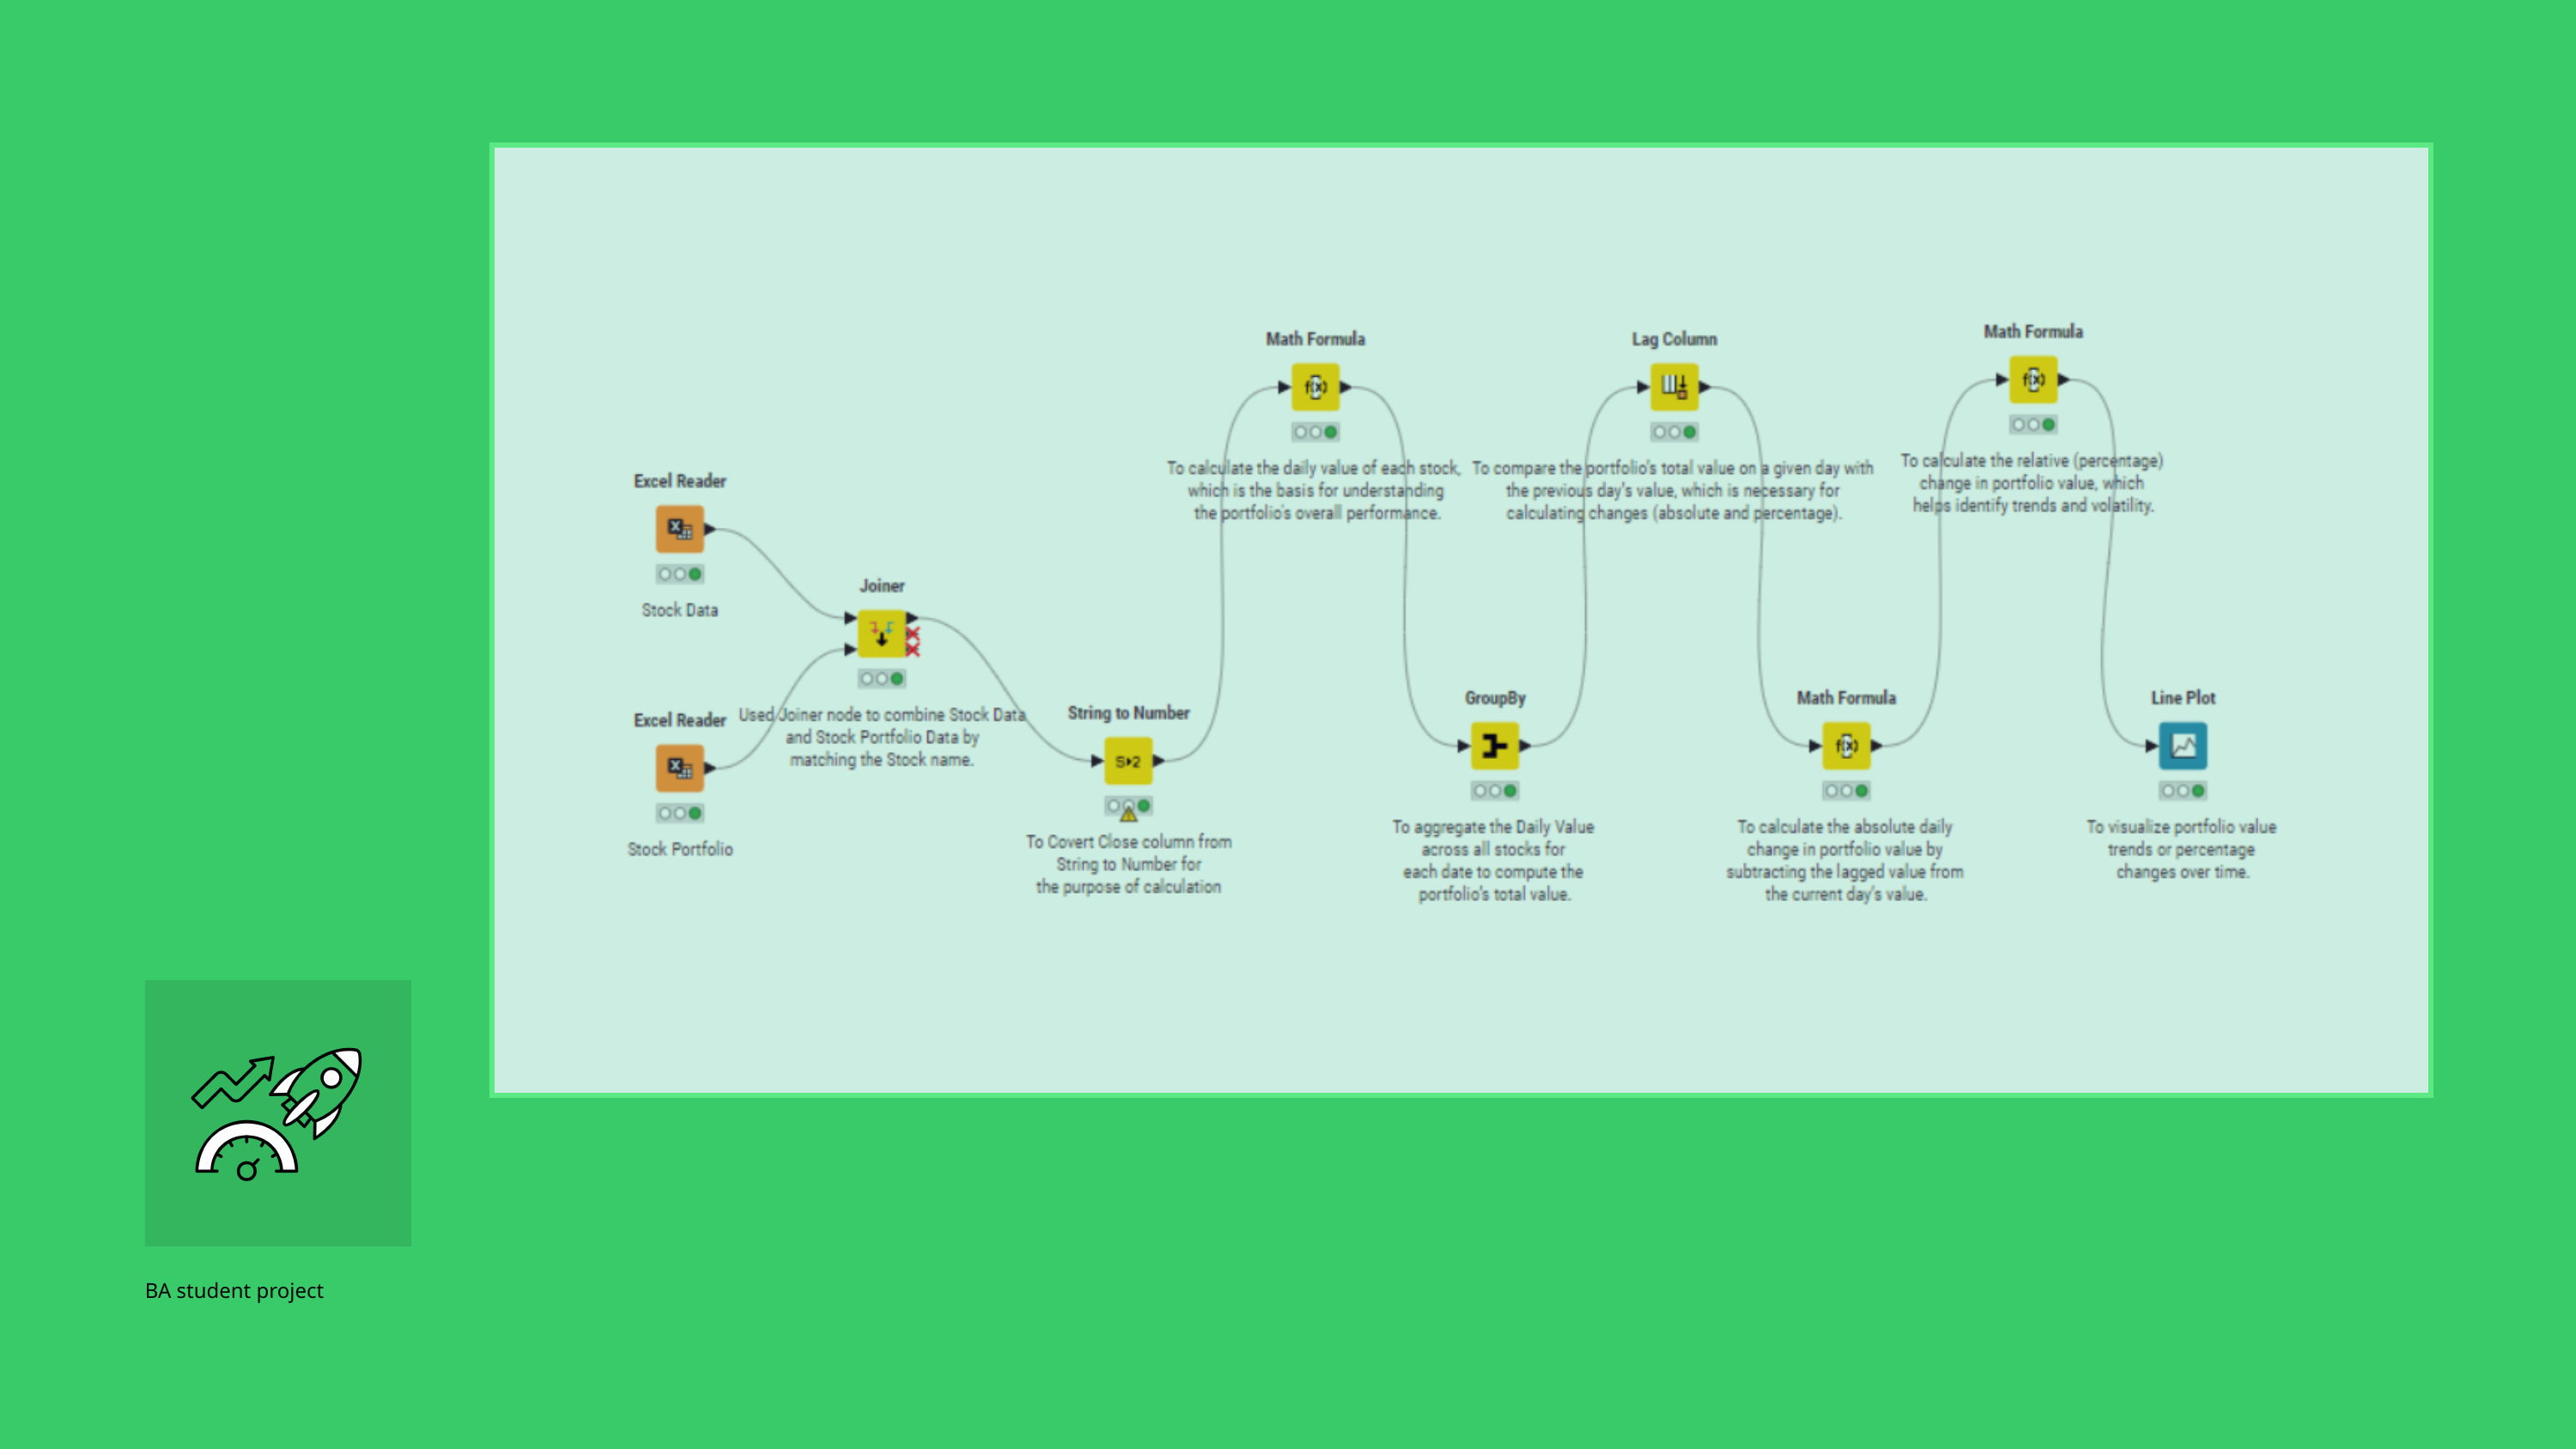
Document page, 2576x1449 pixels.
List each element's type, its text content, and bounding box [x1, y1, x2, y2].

text_box [492, 144, 2432, 1095]
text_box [144, 979, 411, 1247]
text_box BA student project [144, 1278, 515, 1303]
